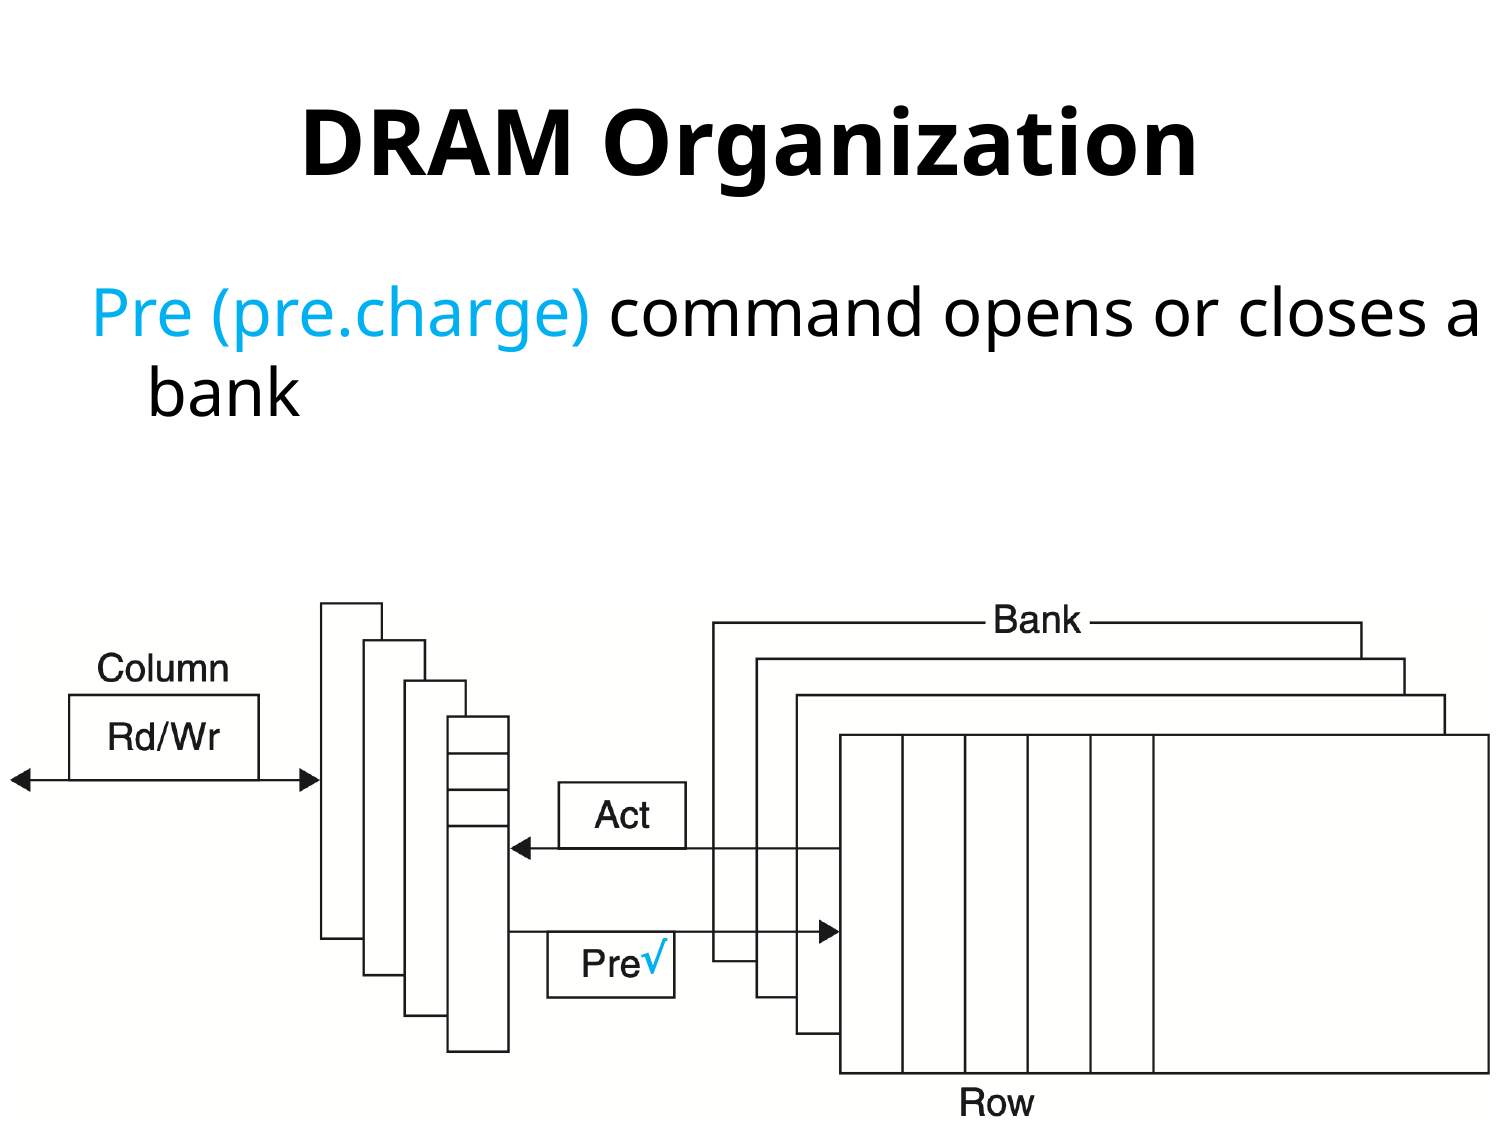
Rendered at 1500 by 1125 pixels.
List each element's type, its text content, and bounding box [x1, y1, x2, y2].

list Pre (pre.charge) command opens or closes a bank [75, 262, 1500, 592]
picture [0, 592, 1500, 1125]
title DRAM Organization [0, 45, 1500, 233]
